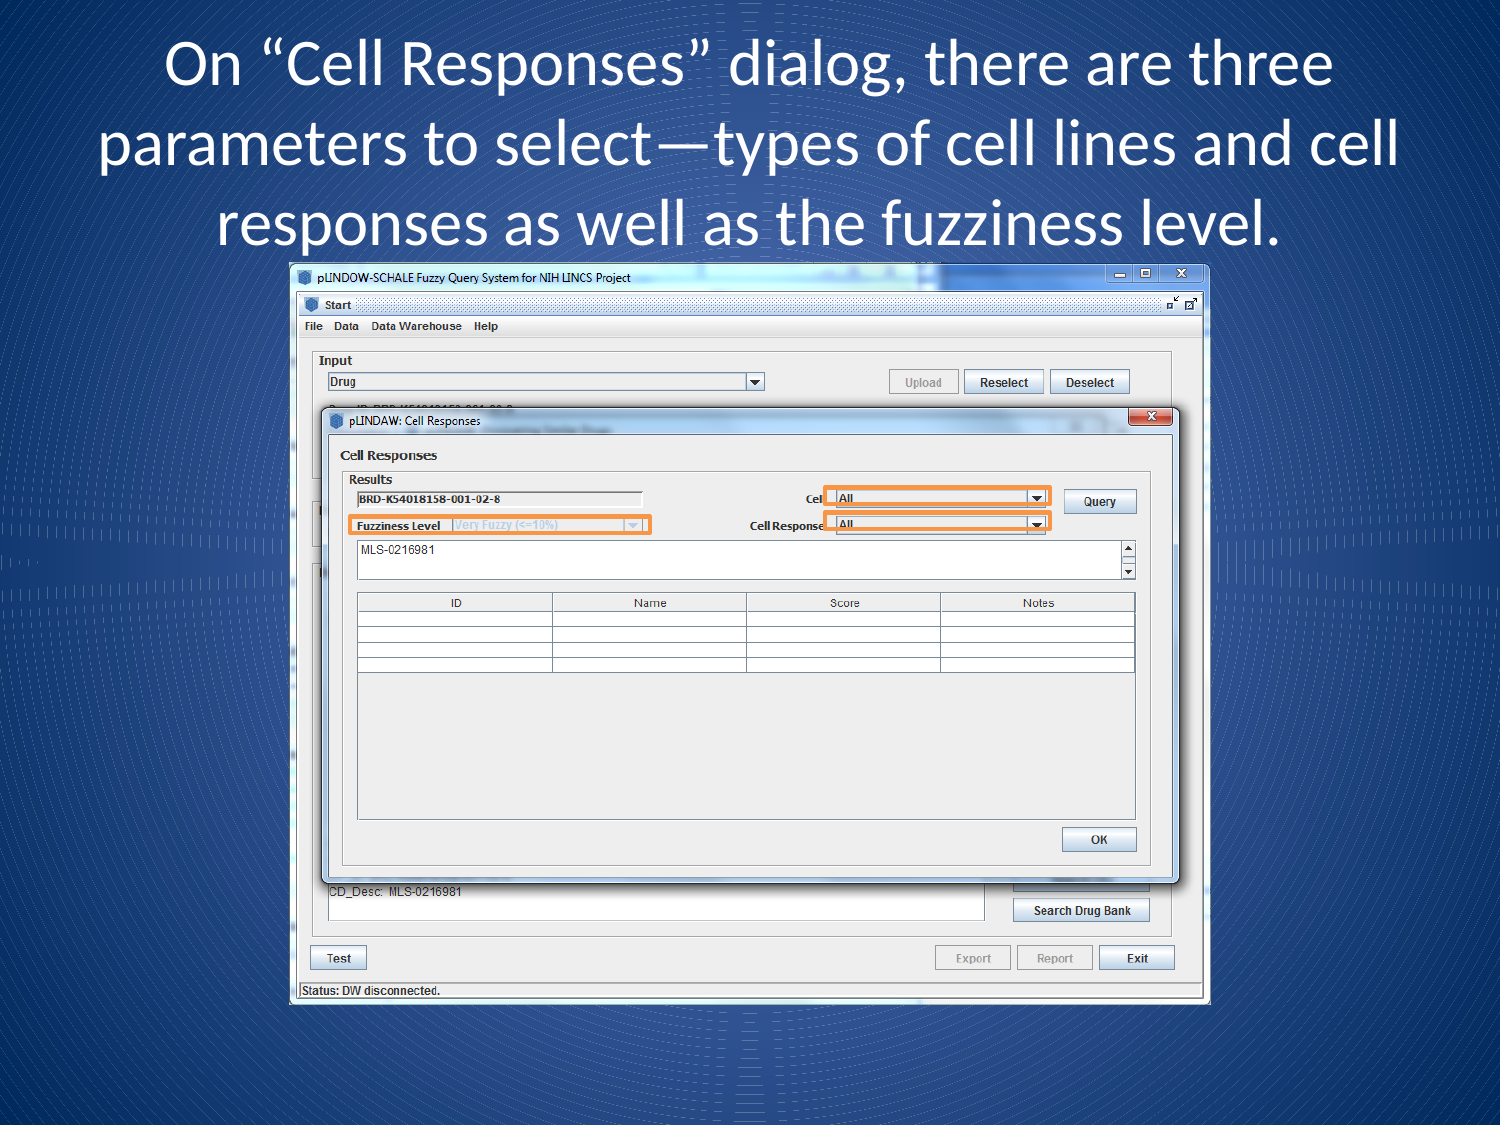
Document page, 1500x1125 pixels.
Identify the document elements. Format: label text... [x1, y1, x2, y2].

title On “Cell Responses” dialog, there are three parameters to select—types of cell lines and cell responses as well as the fuzziness level. [75, 45, 1425, 233]
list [288, 262, 1212, 1006]
